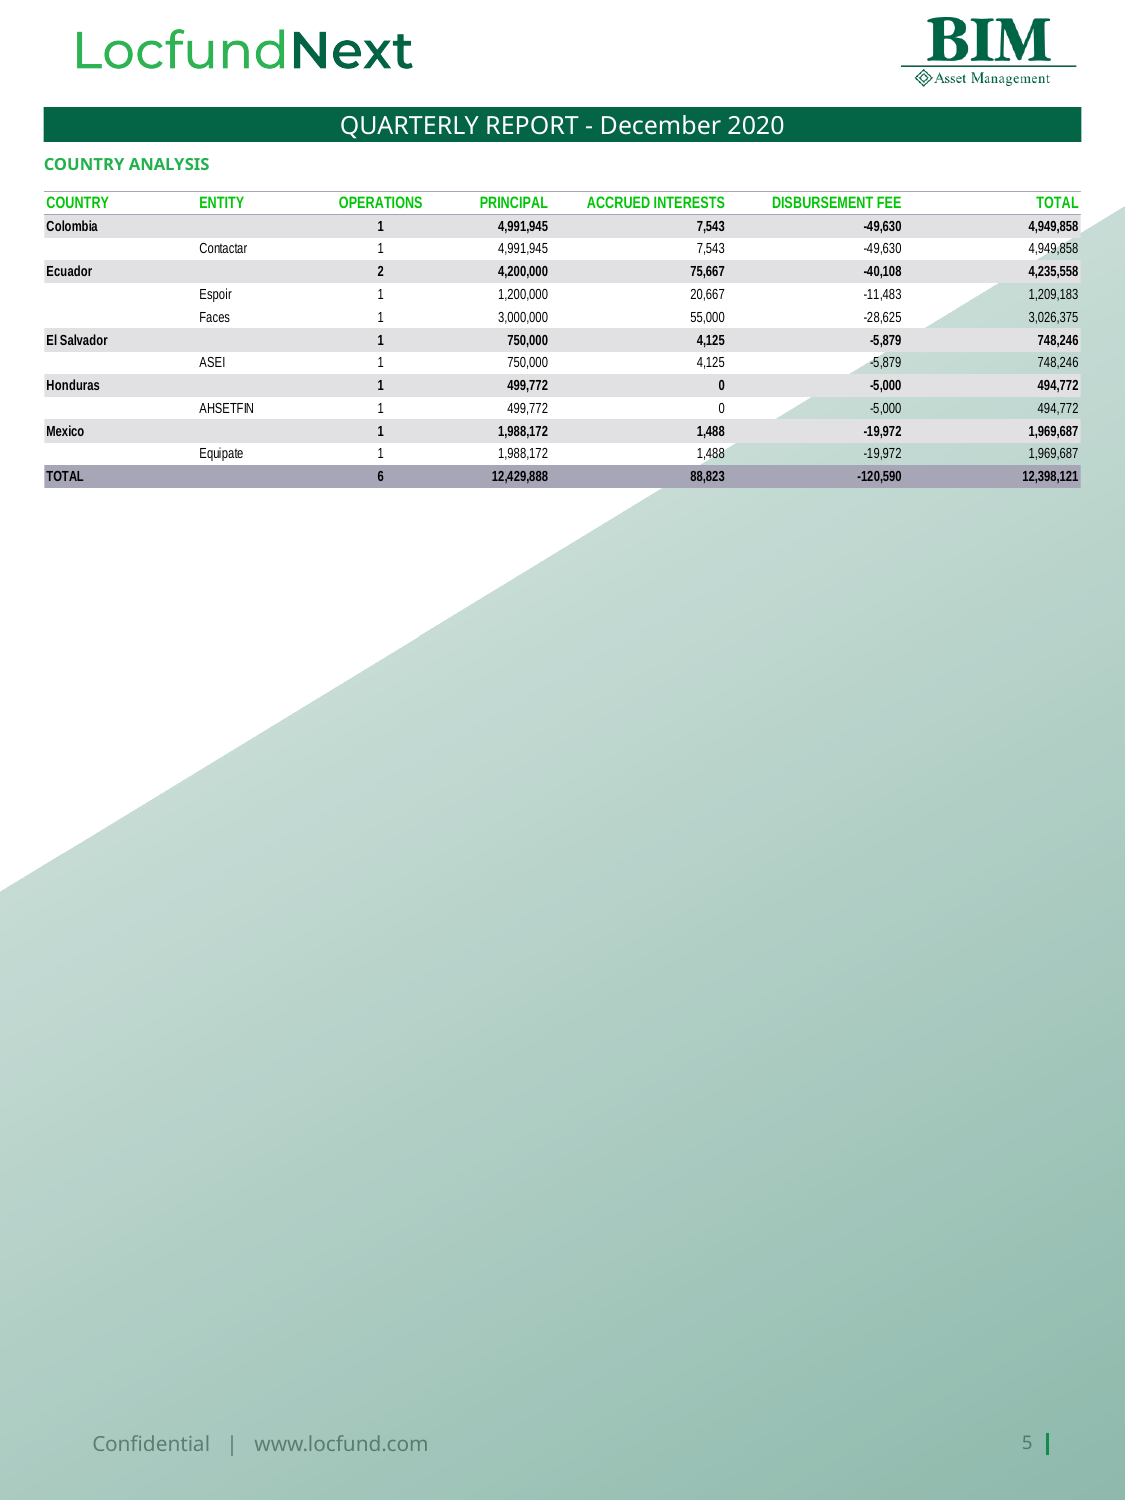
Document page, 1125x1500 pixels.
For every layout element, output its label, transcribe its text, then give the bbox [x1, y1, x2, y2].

text_box COUNTRY ANALYSIS [43, 146, 550, 181]
text_box [0, 204, 1125, 1500]
picture [43, 191, 1082, 489]
picture [901, 17, 1077, 87]
picture [77, 29, 413, 69]
text_box QUARTERLY REPORT - December 2020 [43, 106, 1082, 143]
